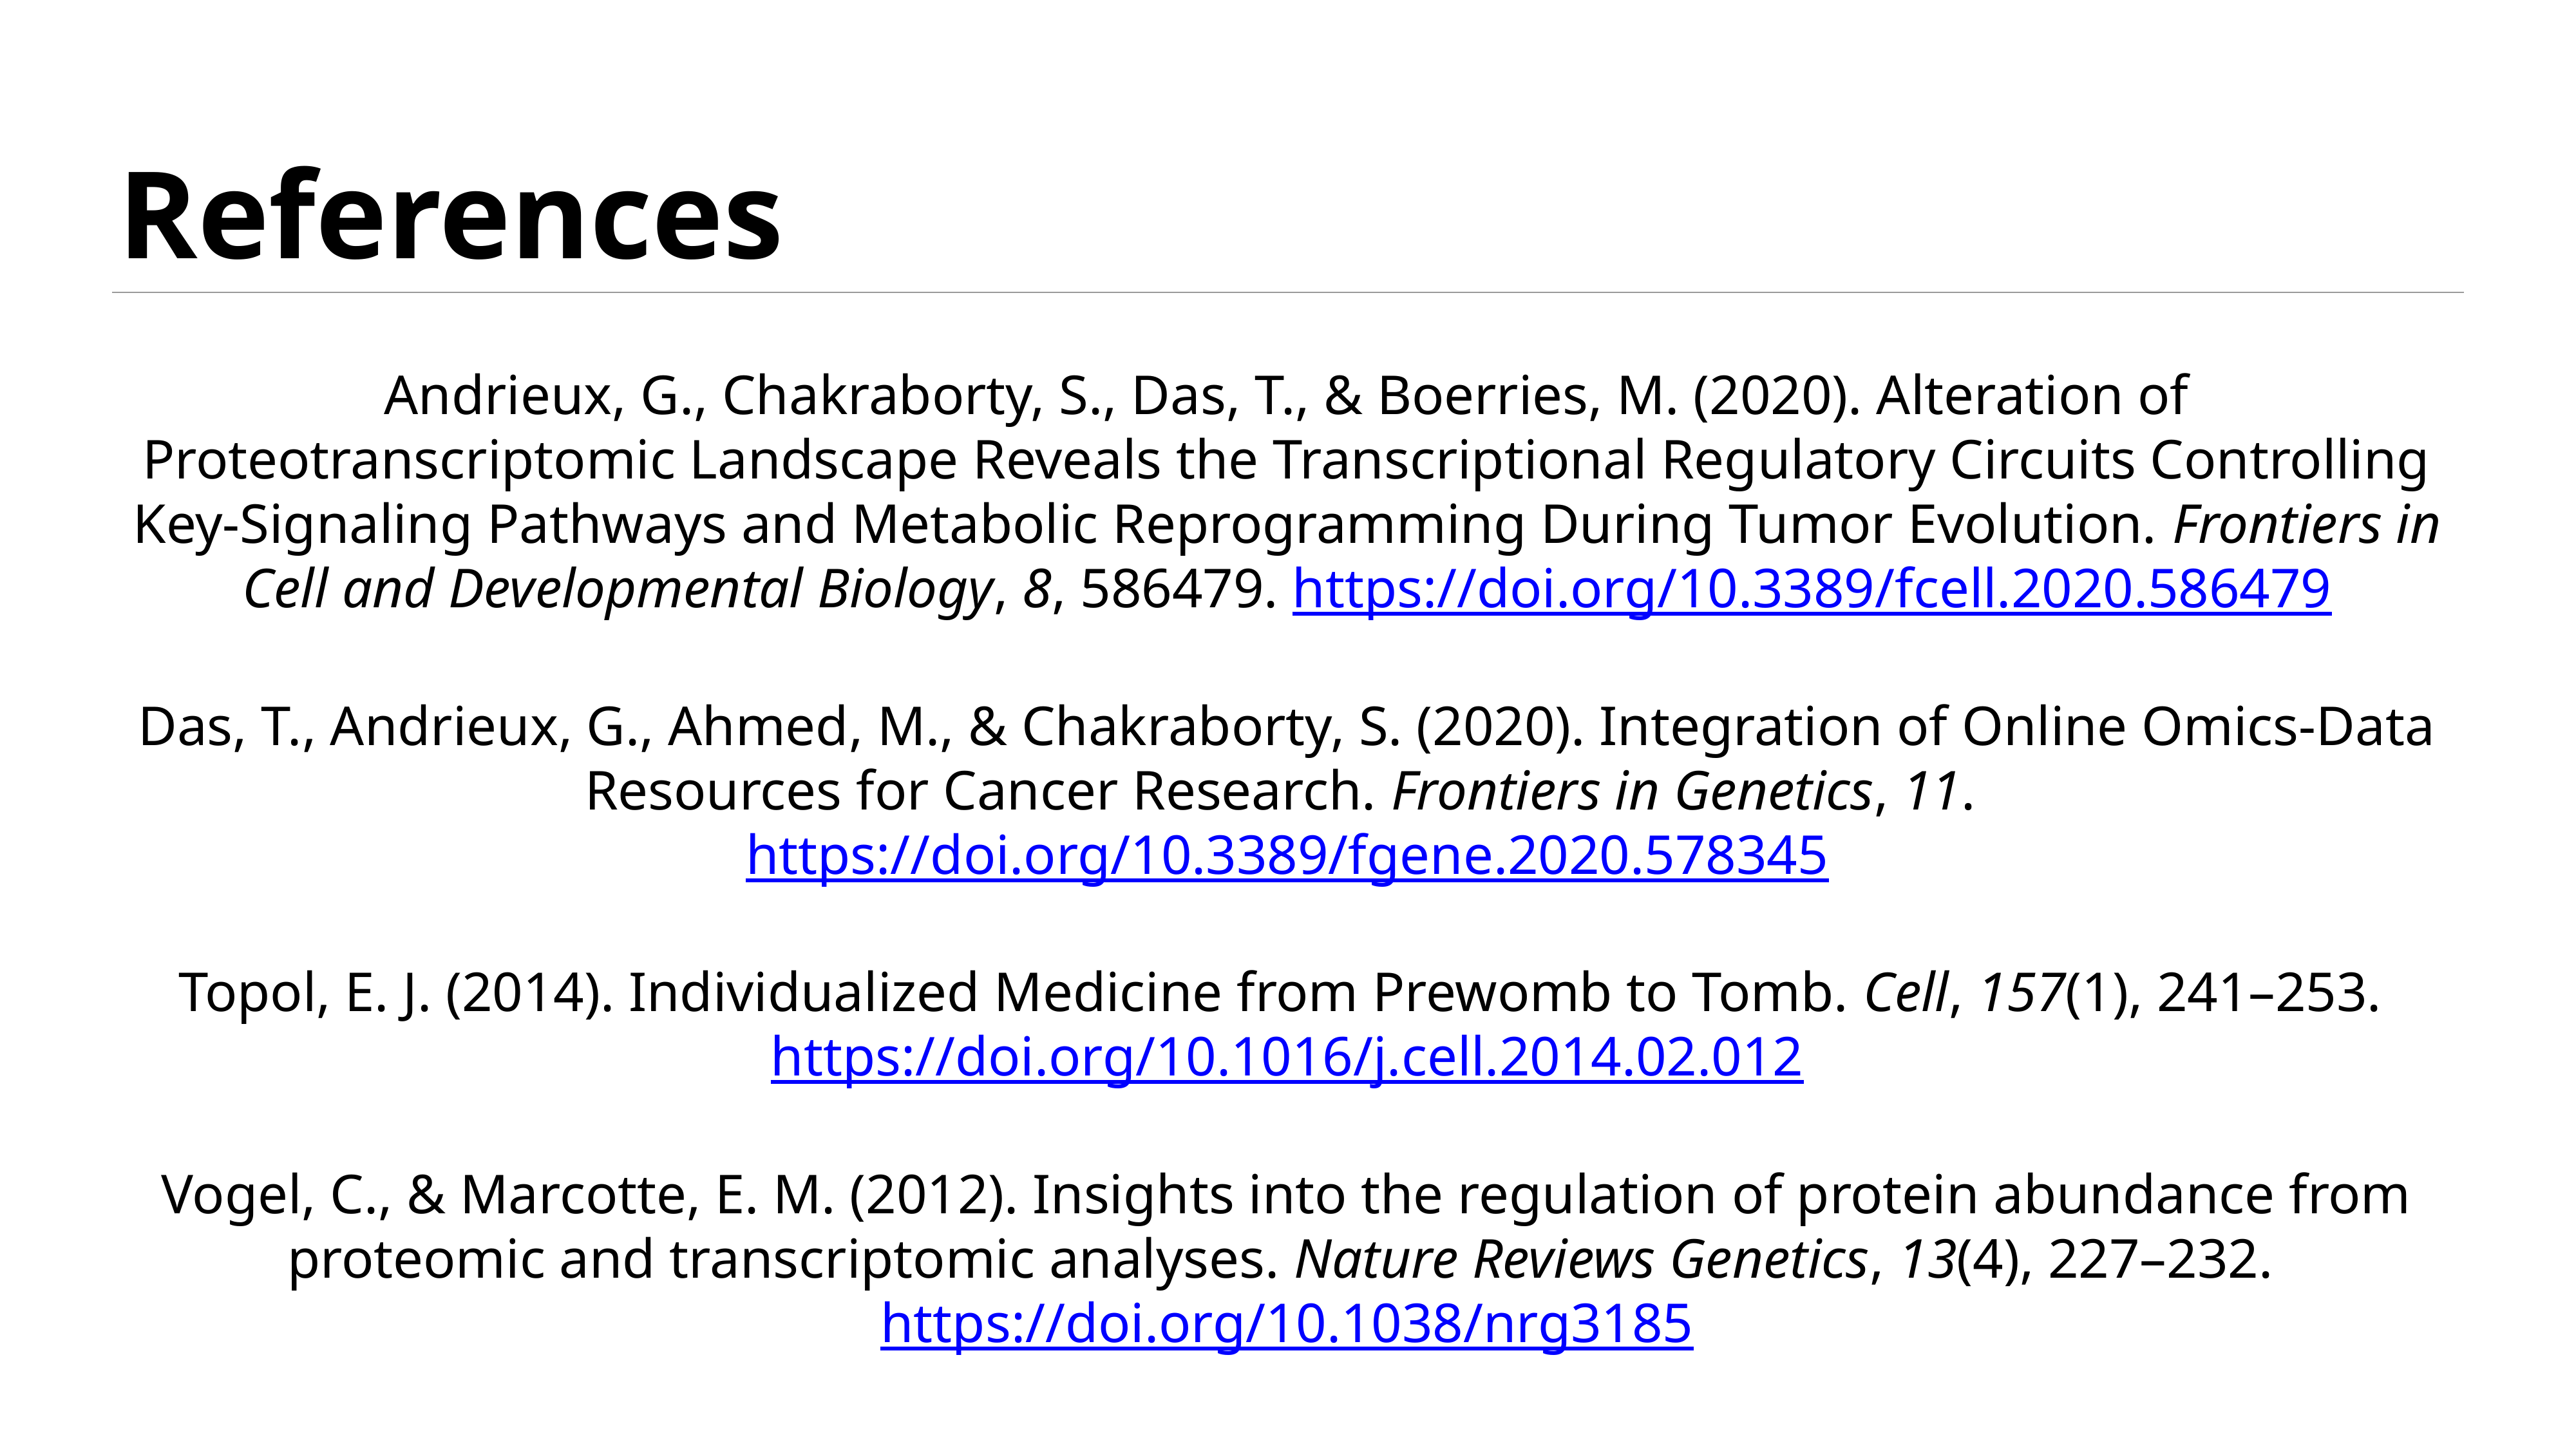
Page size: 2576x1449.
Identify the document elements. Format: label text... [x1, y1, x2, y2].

title References [112, 79, 2463, 289]
text_box Andrieux, G., Chakraborty, S., Das, T., & Boerries, M. (2020). Alteration of Proteotranscriptomic Landscape Reveals the Transcriptional Regulatory Circuits Controlling Key-Signaling Pathways and Metabolic Reprogramming During Tumor Evolution. Frontiers in Cell and Developmental Biology, 8, 586479. https://doi.org/10.3389/fcell.2020.586479 Das, T., Andrieux, G., Ahmed, M., & Chakraborty, S. (2020). Integration of Online Omics-Data Resources for Cancer Research. Frontiers in Genetics, 11. https://doi.org/10.3389/fgene.2020.578345 Topol, E. J. (2014). Individualized Medicine from Prewomb to Tomb. Cell, 157(1), 241–253. https://doi.org/10.1016/j.cell.2014.02.012 Vogel, C., & Marcotte, E. M. (2012). Insights into the regulation of protein abundance from proteomic and transcriptomic analyses. Nature Reviews Genetics, 13(4), 227–232. https://doi.org/10.1038/nrg3185 [112, 353, 2462, 1434]
